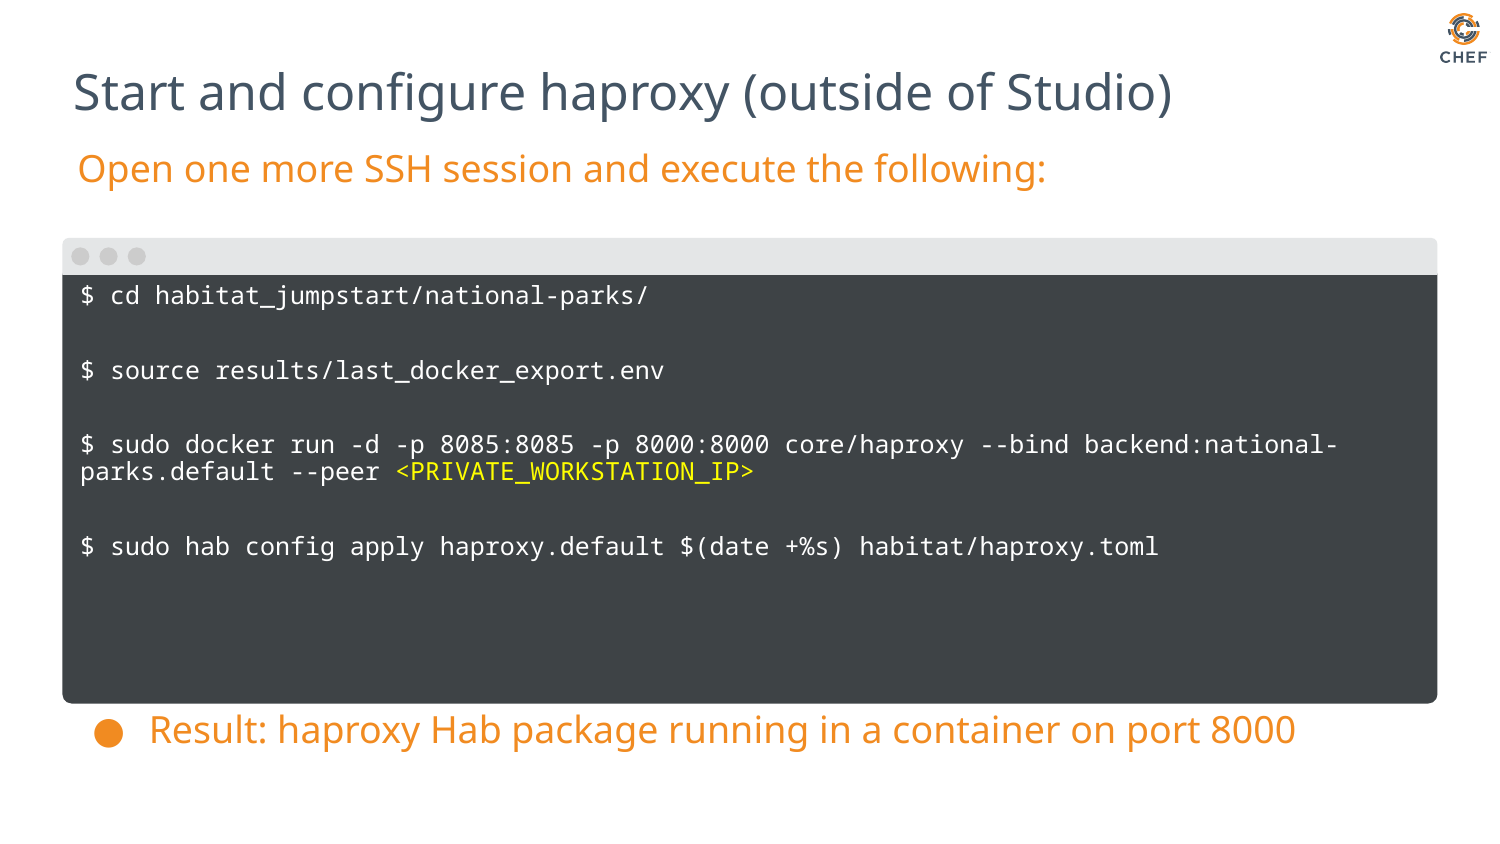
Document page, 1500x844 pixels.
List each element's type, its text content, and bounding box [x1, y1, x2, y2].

list Result: haproxy Hab package running in a container on port 8000 [62, 697, 1438, 844]
text_box [127, 247, 146, 266]
text_box $ cd habitat_jumpstart/national-parks/ $ source results/last_docker_export.env $ sudo docker run -d -p 8085:8085 -p 8000:8000 core/haproxy --bind backend:national-parks.default --peer <PRIVATE_WORKSTATION_IP> $ sudo hab config apply haproxy.default $(date +%s) habitat/haproxy.toml [62, 275, 1438, 704]
title Start and configure haproxy (outside of Studio) [62, 56, 1438, 125]
picture [1440, 13, 1491, 63]
text_box [71, 247, 90, 266]
text_box [99, 247, 118, 266]
text_box [62, 237, 1438, 275]
text_box Open one more SSH session and execute the following: [62, 134, 1378, 237]
